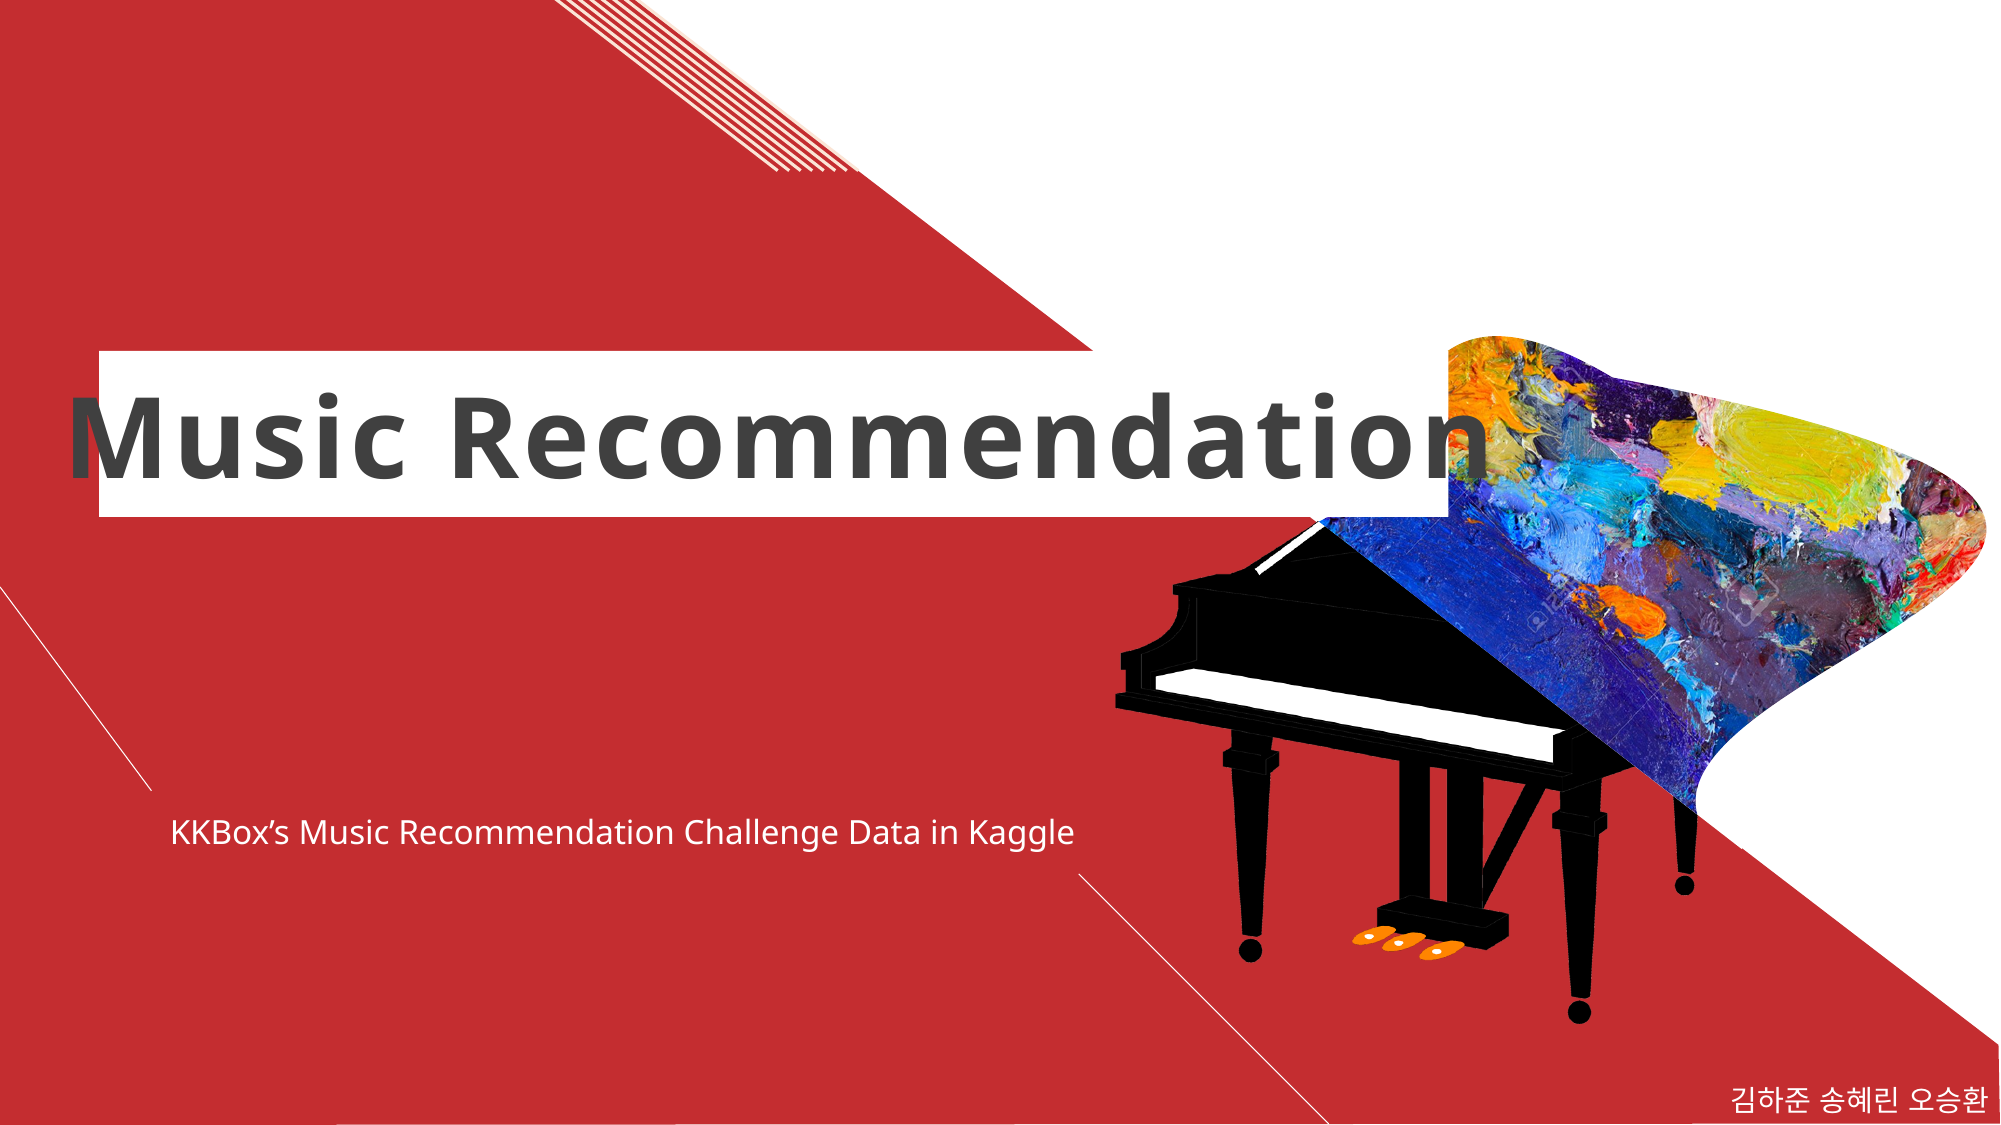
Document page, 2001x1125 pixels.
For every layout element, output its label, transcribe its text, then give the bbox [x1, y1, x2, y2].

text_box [1078, 873, 1329, 1124]
text_box 김하준 송혜린 오승환 [1715, 1074, 2000, 1125]
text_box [549, 0, 859, 171]
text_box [98, 350, 1458, 517]
text_box [1329, 887, 2000, 1125]
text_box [0, 586, 152, 791]
text_box KKBox’s Music Recommendation Challenge Data in Kaggle [155, 803, 1092, 859]
text_box [1447, 335, 1988, 692]
text_box [0, 0, 1328, 1125]
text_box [1115, 454, 1795, 1024]
